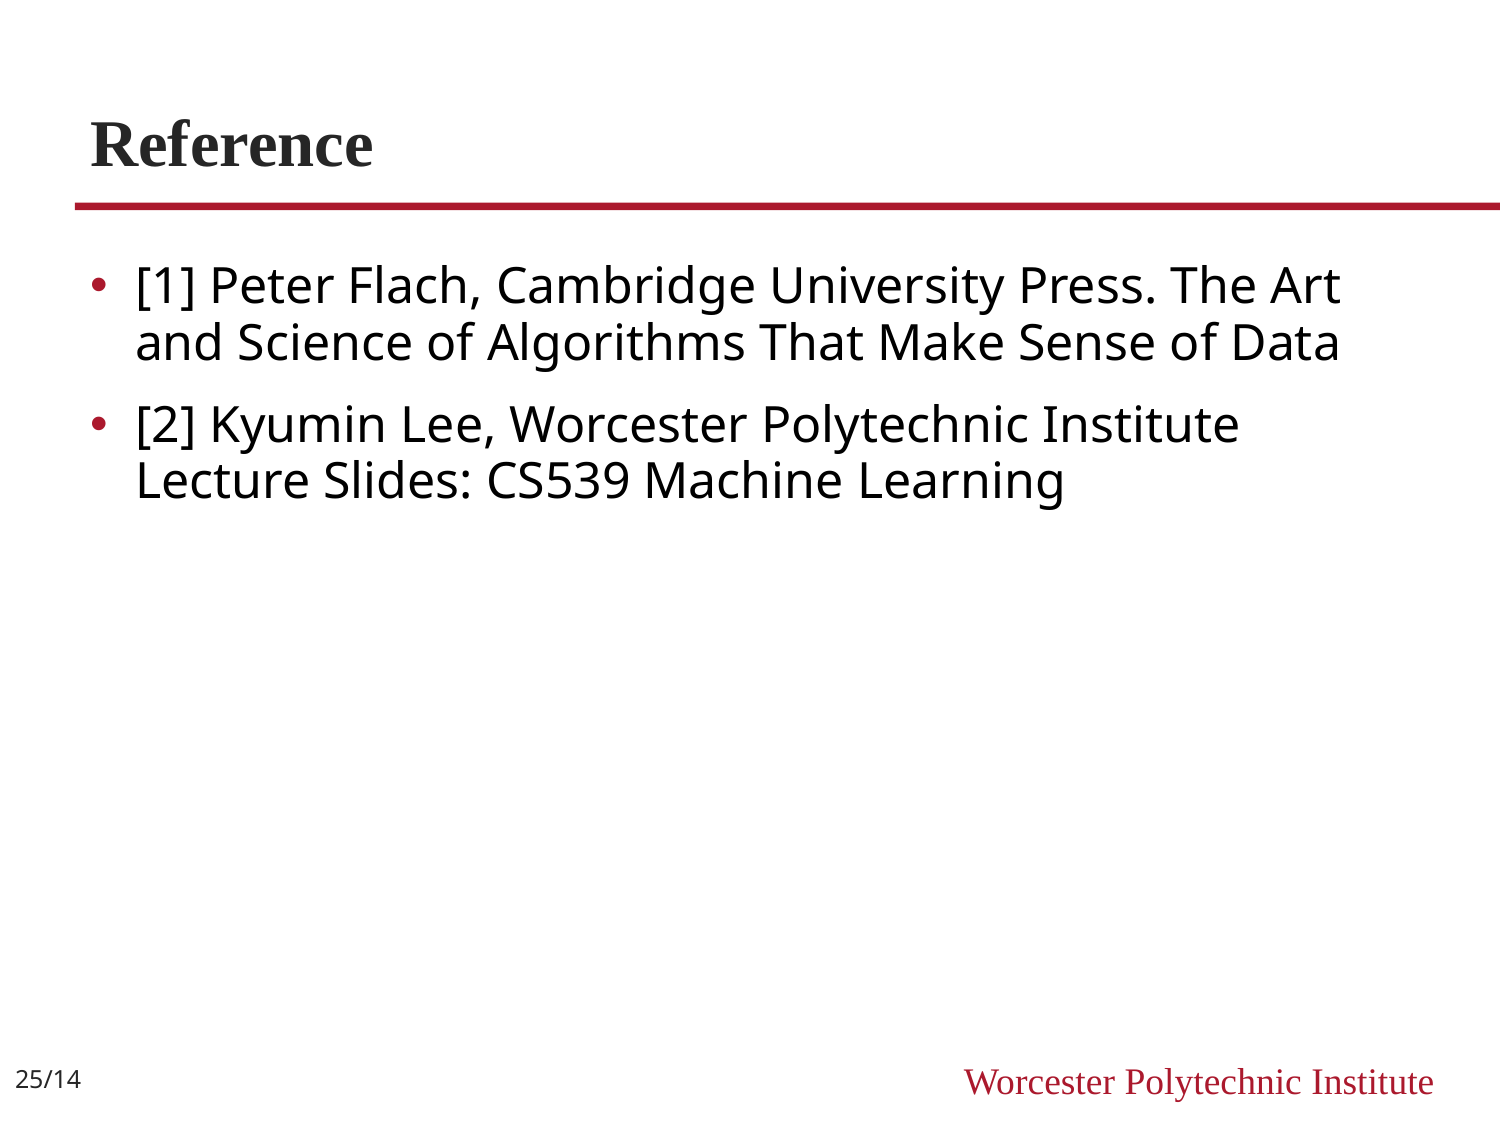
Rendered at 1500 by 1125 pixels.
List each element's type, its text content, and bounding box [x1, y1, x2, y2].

list [1] Peter Flach, Cambridge University Press. The Art and Science of Algorithms That Make Sense of Data [2] Kyumin Lee, Worcester Polytechnic Institute Lecture Slides: CS539 Machine Learning [75, 249, 1425, 1013]
slide_number 25/14 [0, 1047, 113, 1113]
title Reference [75, 56, 1425, 188]
